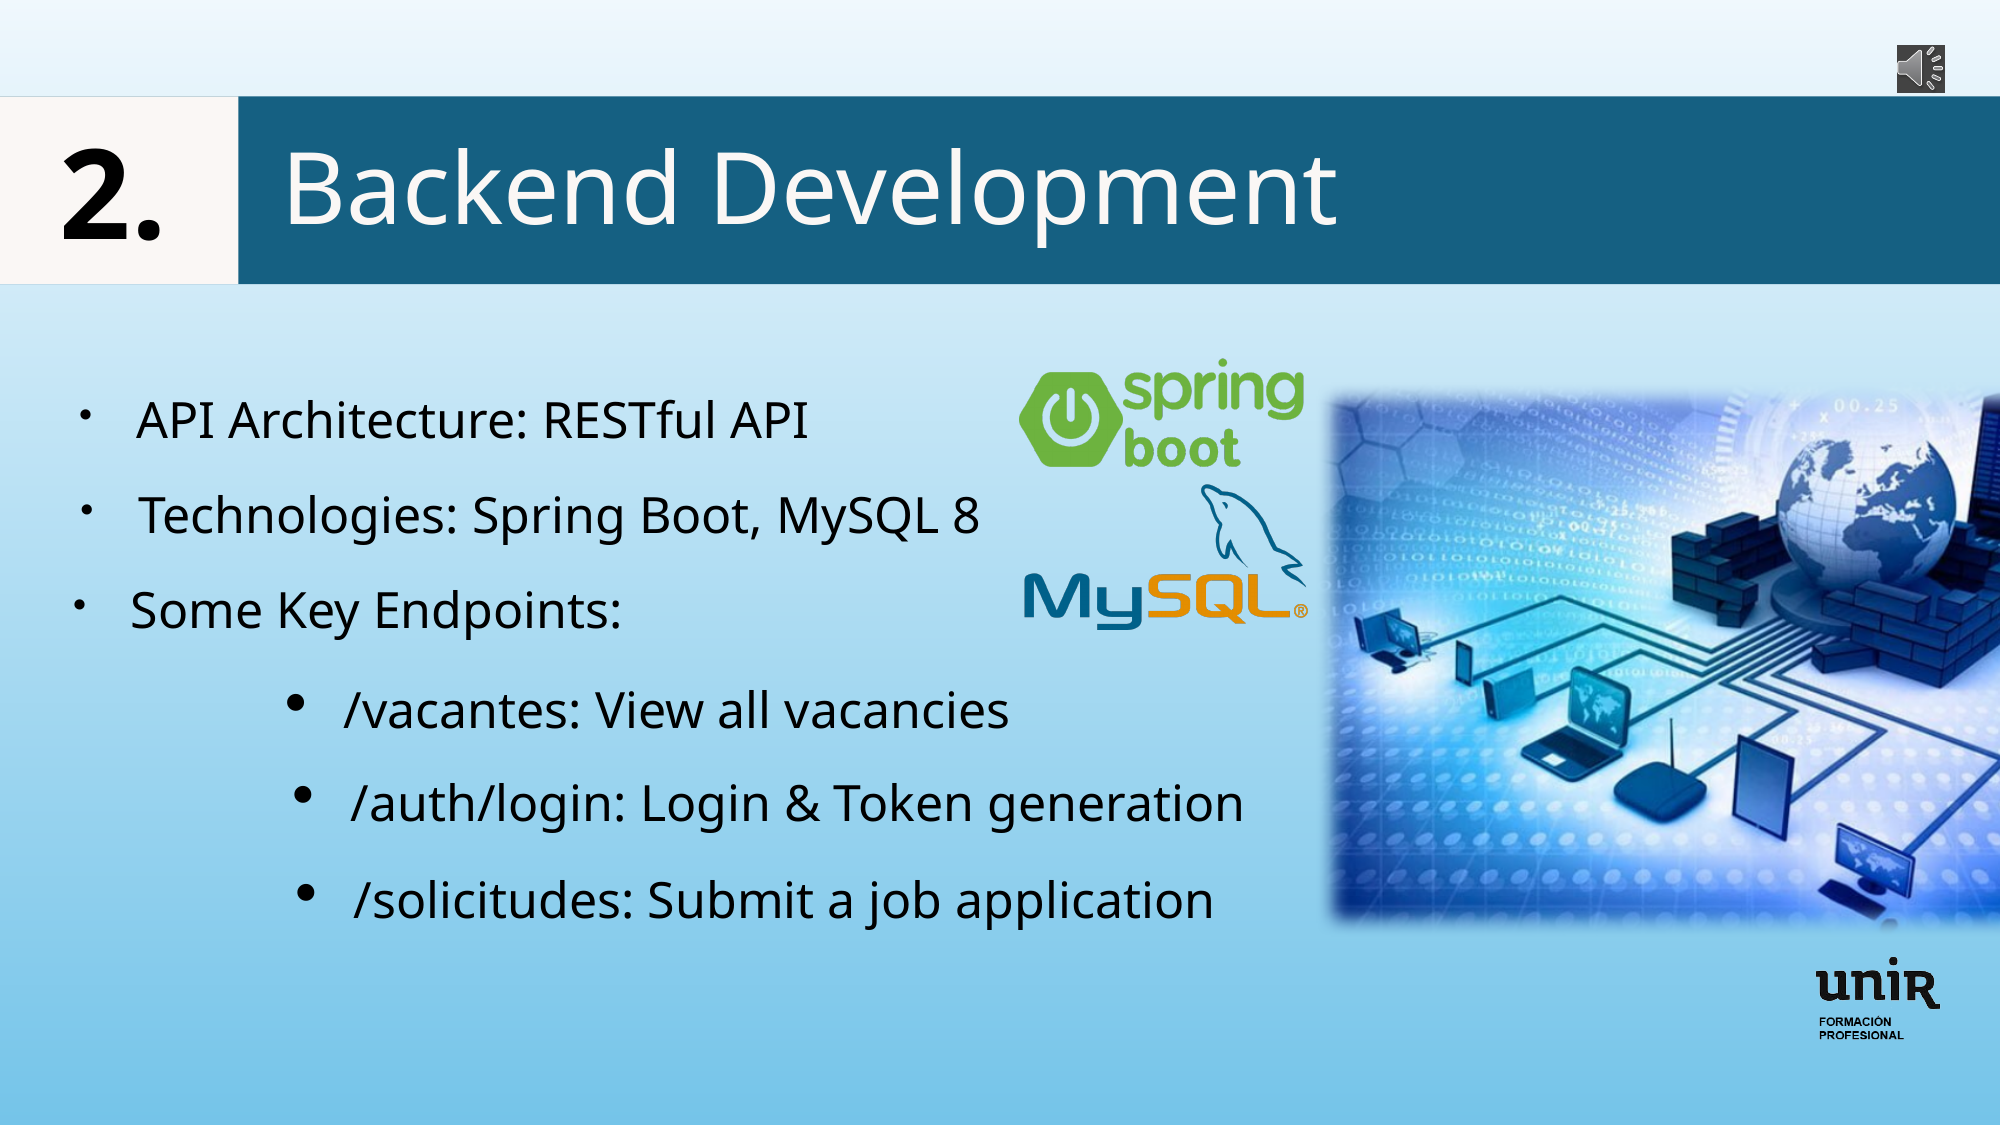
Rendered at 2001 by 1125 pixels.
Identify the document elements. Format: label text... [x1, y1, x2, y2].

picture [1016, 341, 1309, 631]
picture [1895, 43, 1947, 95]
text_box [240, 95, 2000, 286]
text_box 2. [45, 106, 194, 272]
title Backend Development [266, 117, 1767, 254]
text_box API Architecture: RESTful API [31, 351, 859, 446]
text_box /solicitudes: Submit a job application [223, 831, 1290, 936]
text_box Some Key Endpoints: [31, 541, 667, 646]
picture [1315, 382, 2000, 1063]
text_box /auth/login: Login & Token generation [250, 734, 1290, 831]
text_box /vacantes: View all vacancies [149, 641, 1150, 747]
text_box Technologies: Spring Boot, MySQL 8 [31, 446, 1024, 551]
text_box [0, 95, 240, 286]
